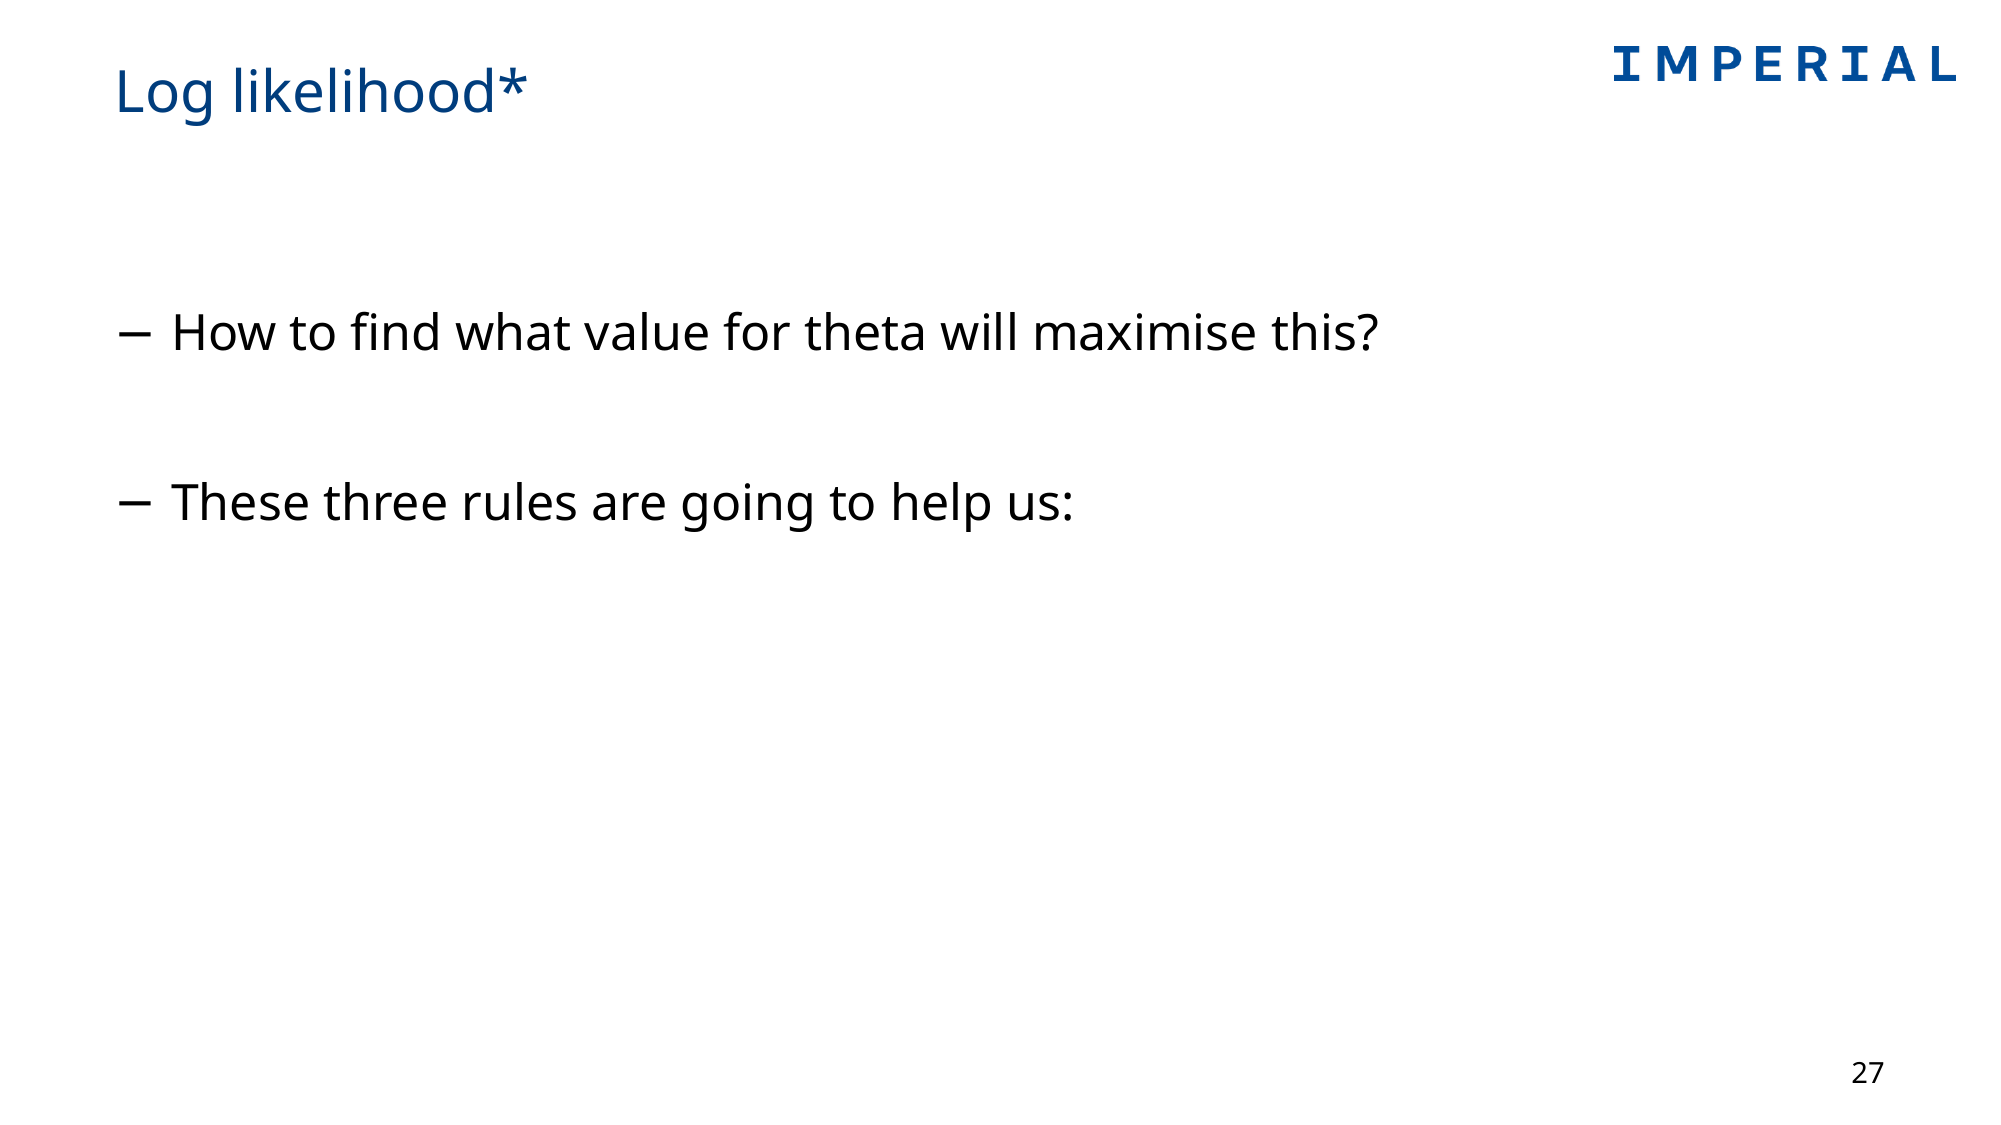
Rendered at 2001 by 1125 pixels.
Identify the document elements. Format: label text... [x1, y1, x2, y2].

picture [1900, 46, 1956, 81]
title Log likelihood* [99, 0, 1900, 184]
slide_number 27 [1433, 1046, 1901, 1103]
